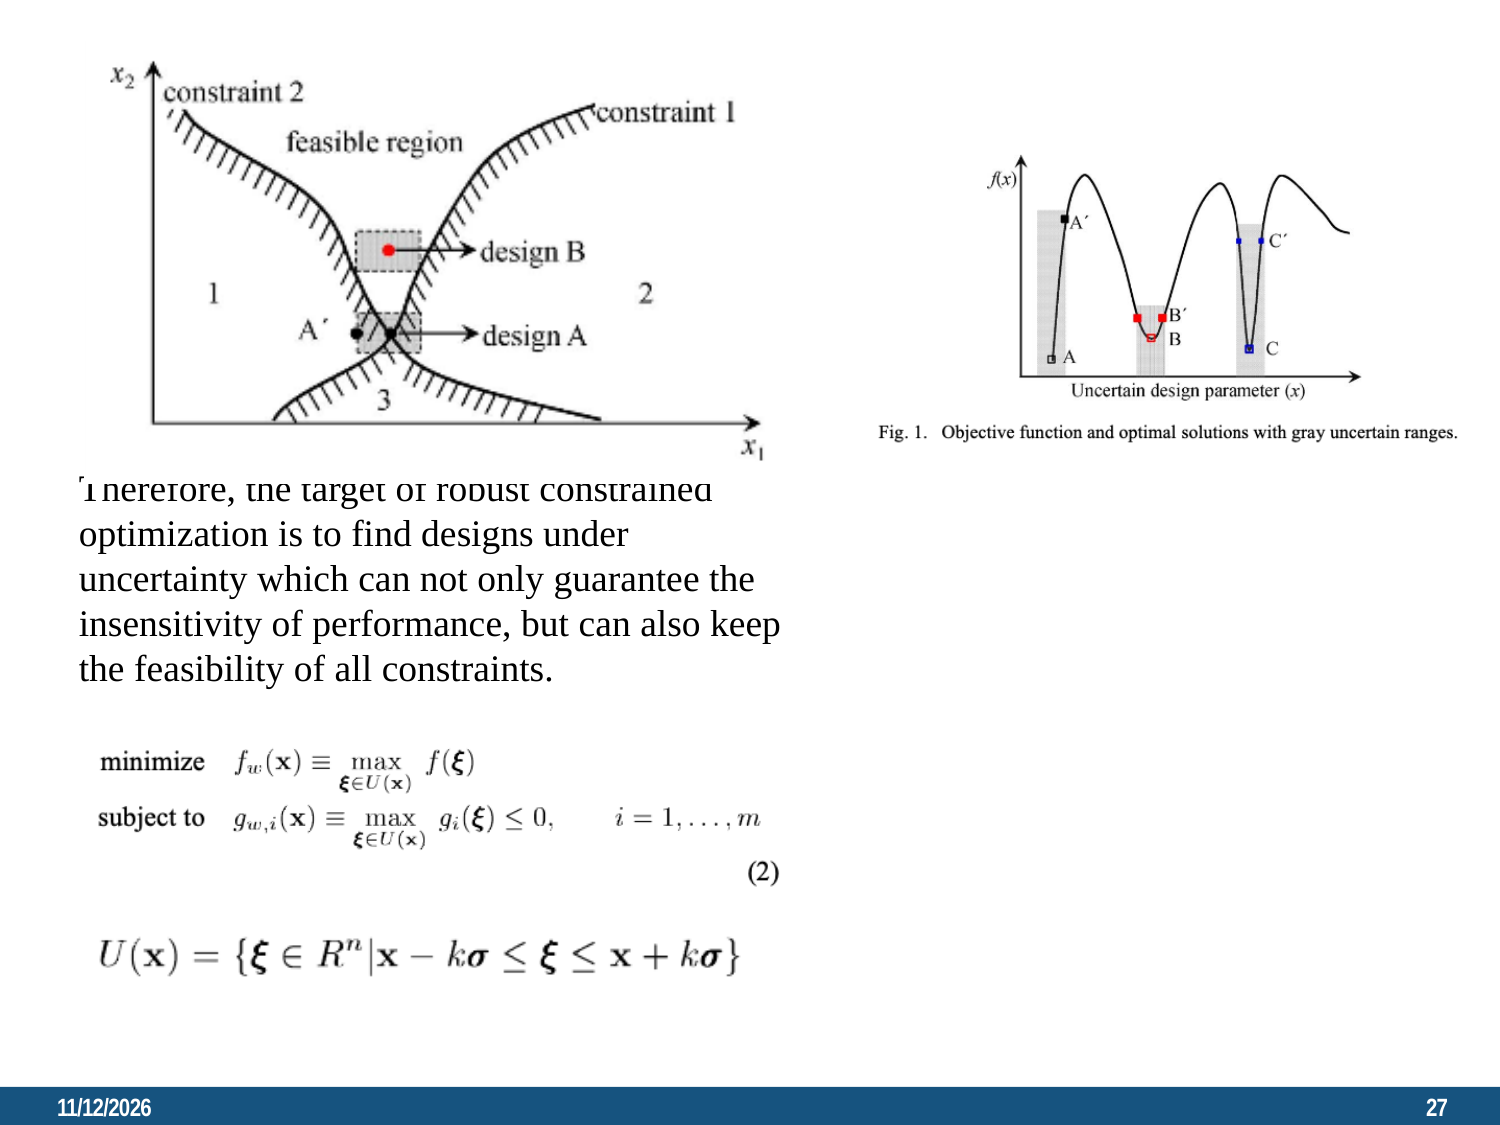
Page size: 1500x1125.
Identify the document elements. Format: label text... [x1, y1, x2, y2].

picture [863, 134, 1478, 457]
slide_number 2023. 3. 22. [42, 1086, 380, 1125]
slide_number 27 [1125, 1086, 1464, 1125]
text_box Therefore, the target of robust constrained optimization is to find designs under uncertainty which can not only guarantee the insensitivity of performance, but can also keep the feasibility of all constraints. [63, 456, 814, 697]
picture [89, 915, 756, 997]
picture [84, 41, 794, 484]
picture [89, 727, 784, 899]
